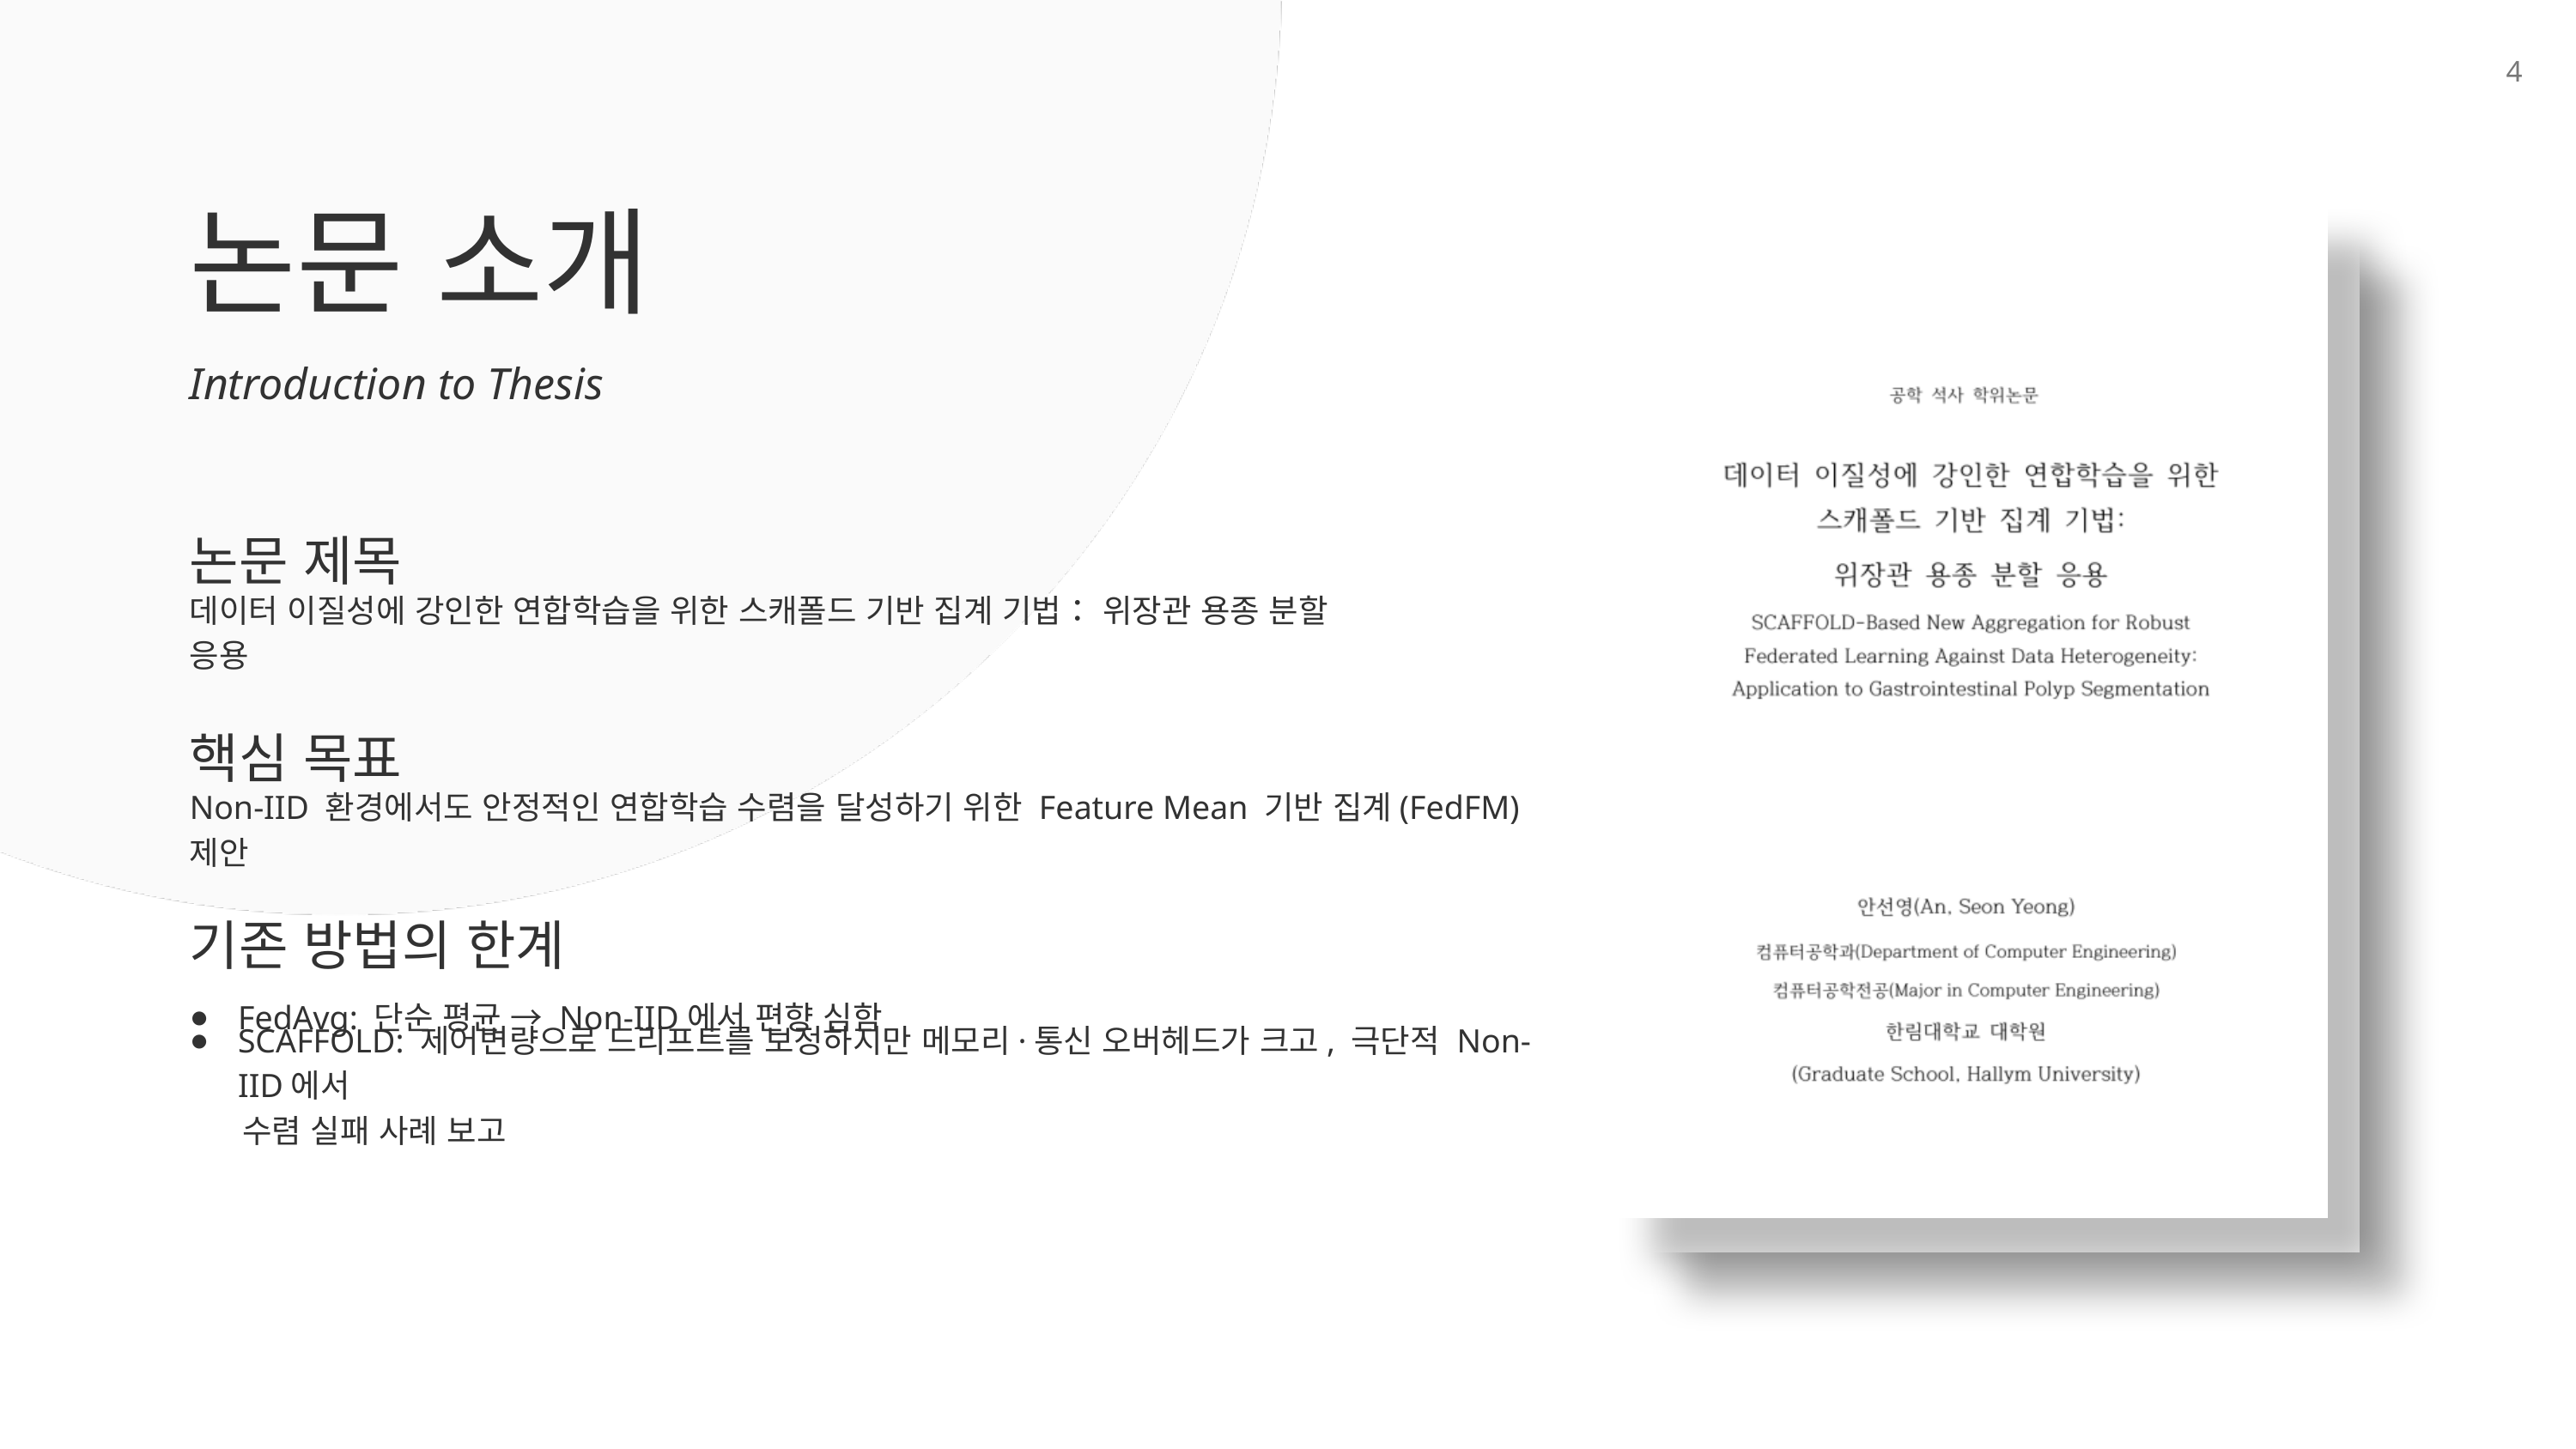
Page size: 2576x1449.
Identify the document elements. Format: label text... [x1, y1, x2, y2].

picture [0, 0, 1283, 916]
text_box Non-IID 환경에서도 안정적인 연합학습 수렴을 달성하기 위한 Feature Mean 기반 집계(FedFM) 제안 [1287, 803, 1558, 850]
text_box 데이터 이질성에 강인한 연합학습을 위한 스캐폴드 기반 집계 기법： 위장관 용종 분할 응용 [1287, 606, 1370, 653]
text_box FedAvg: 단순 평균 → Non-IID에서 편향 심함 [189, 991, 1558, 1037]
picture [1604, 194, 2360, 1252]
text_box 4 [2445, 52, 2523, 94]
text_box SCAFFOLD: 제어변량으로 드리프트를 보정하지만 메모리·통신 오버헤드가 크고, 극단적 Non-IID에서 수렴 실패 사례 보고 [189, 1037, 1571, 1127]
text_box 기존 방법의 한계 [189, 923, 974, 977]
